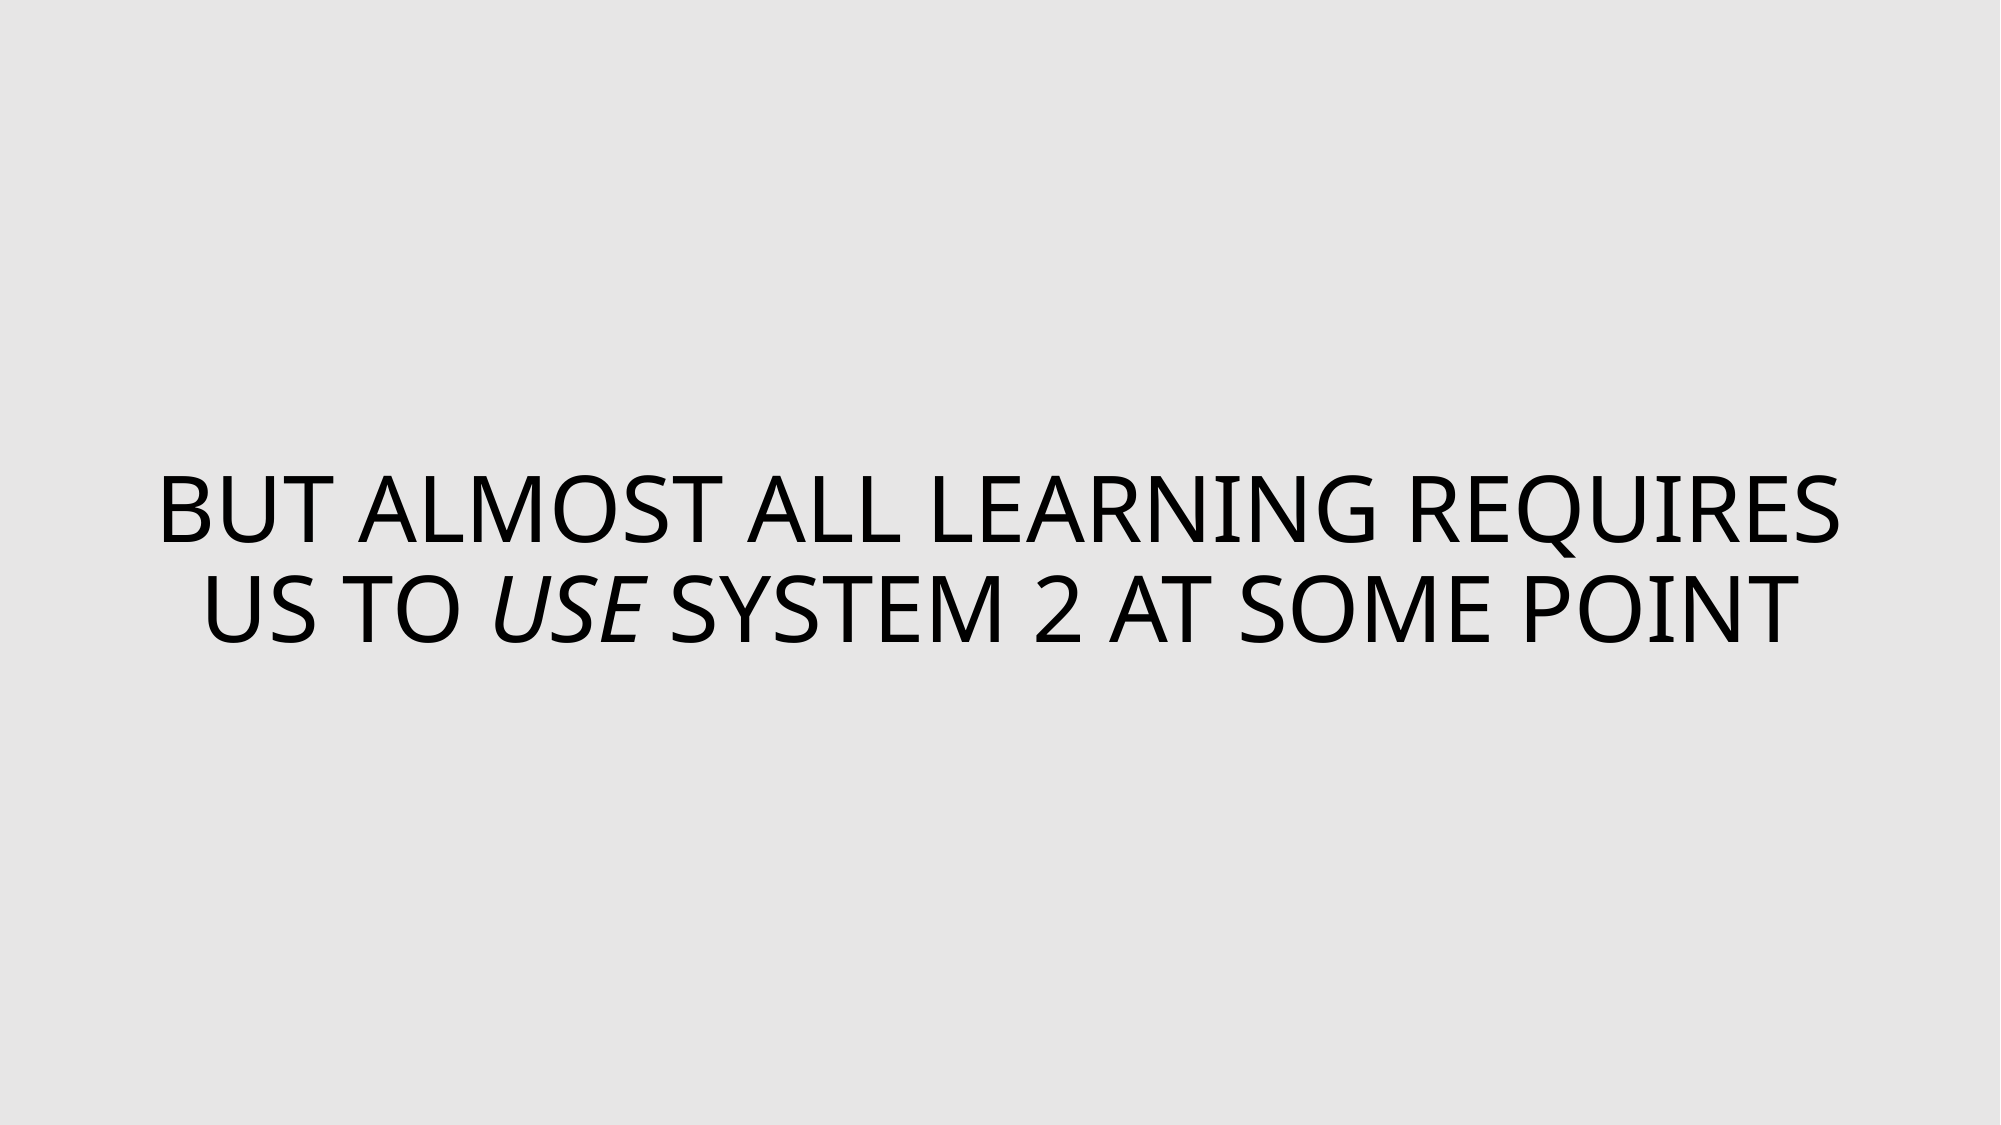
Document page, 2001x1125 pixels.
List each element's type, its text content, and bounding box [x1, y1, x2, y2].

title But almost all learning requires us to use System 2 at some point [137, 453, 1863, 672]
